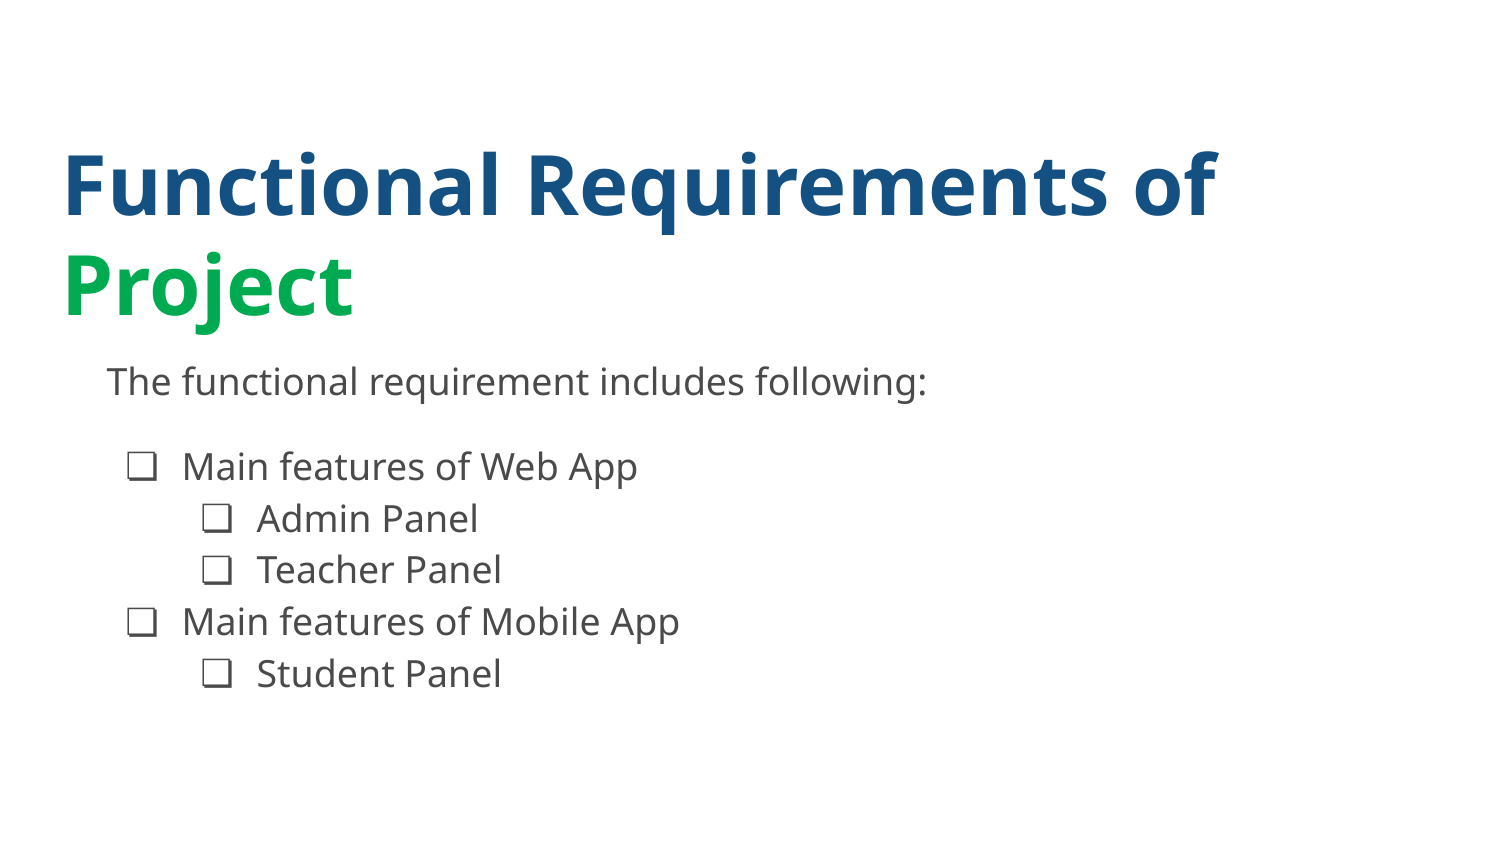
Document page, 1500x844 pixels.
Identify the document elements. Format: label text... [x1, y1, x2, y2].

title The functional requirement includes following: Main features of Web App Admin Panel Teacher Panel Main features of Mobile App Student Panel [91, 267, 1409, 789]
title Functional Requirements of Project [46, 116, 1463, 267]
